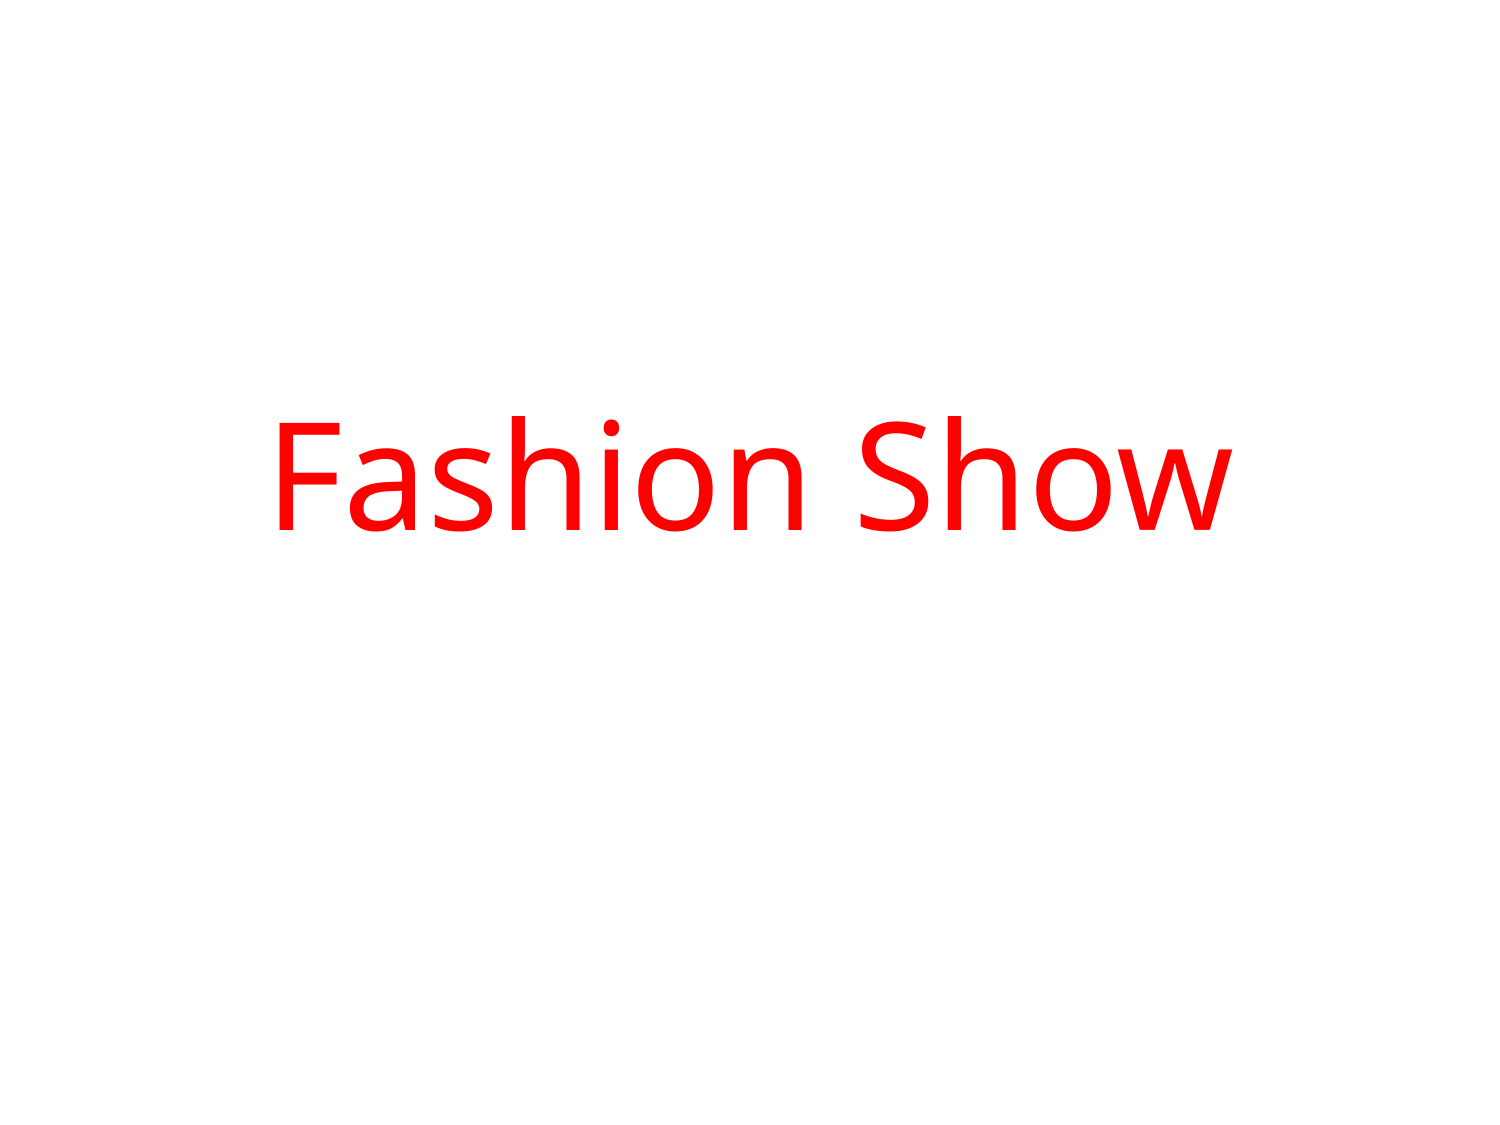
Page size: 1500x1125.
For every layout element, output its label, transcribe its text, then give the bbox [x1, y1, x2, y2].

title Fashion Show [112, 349, 1388, 591]
